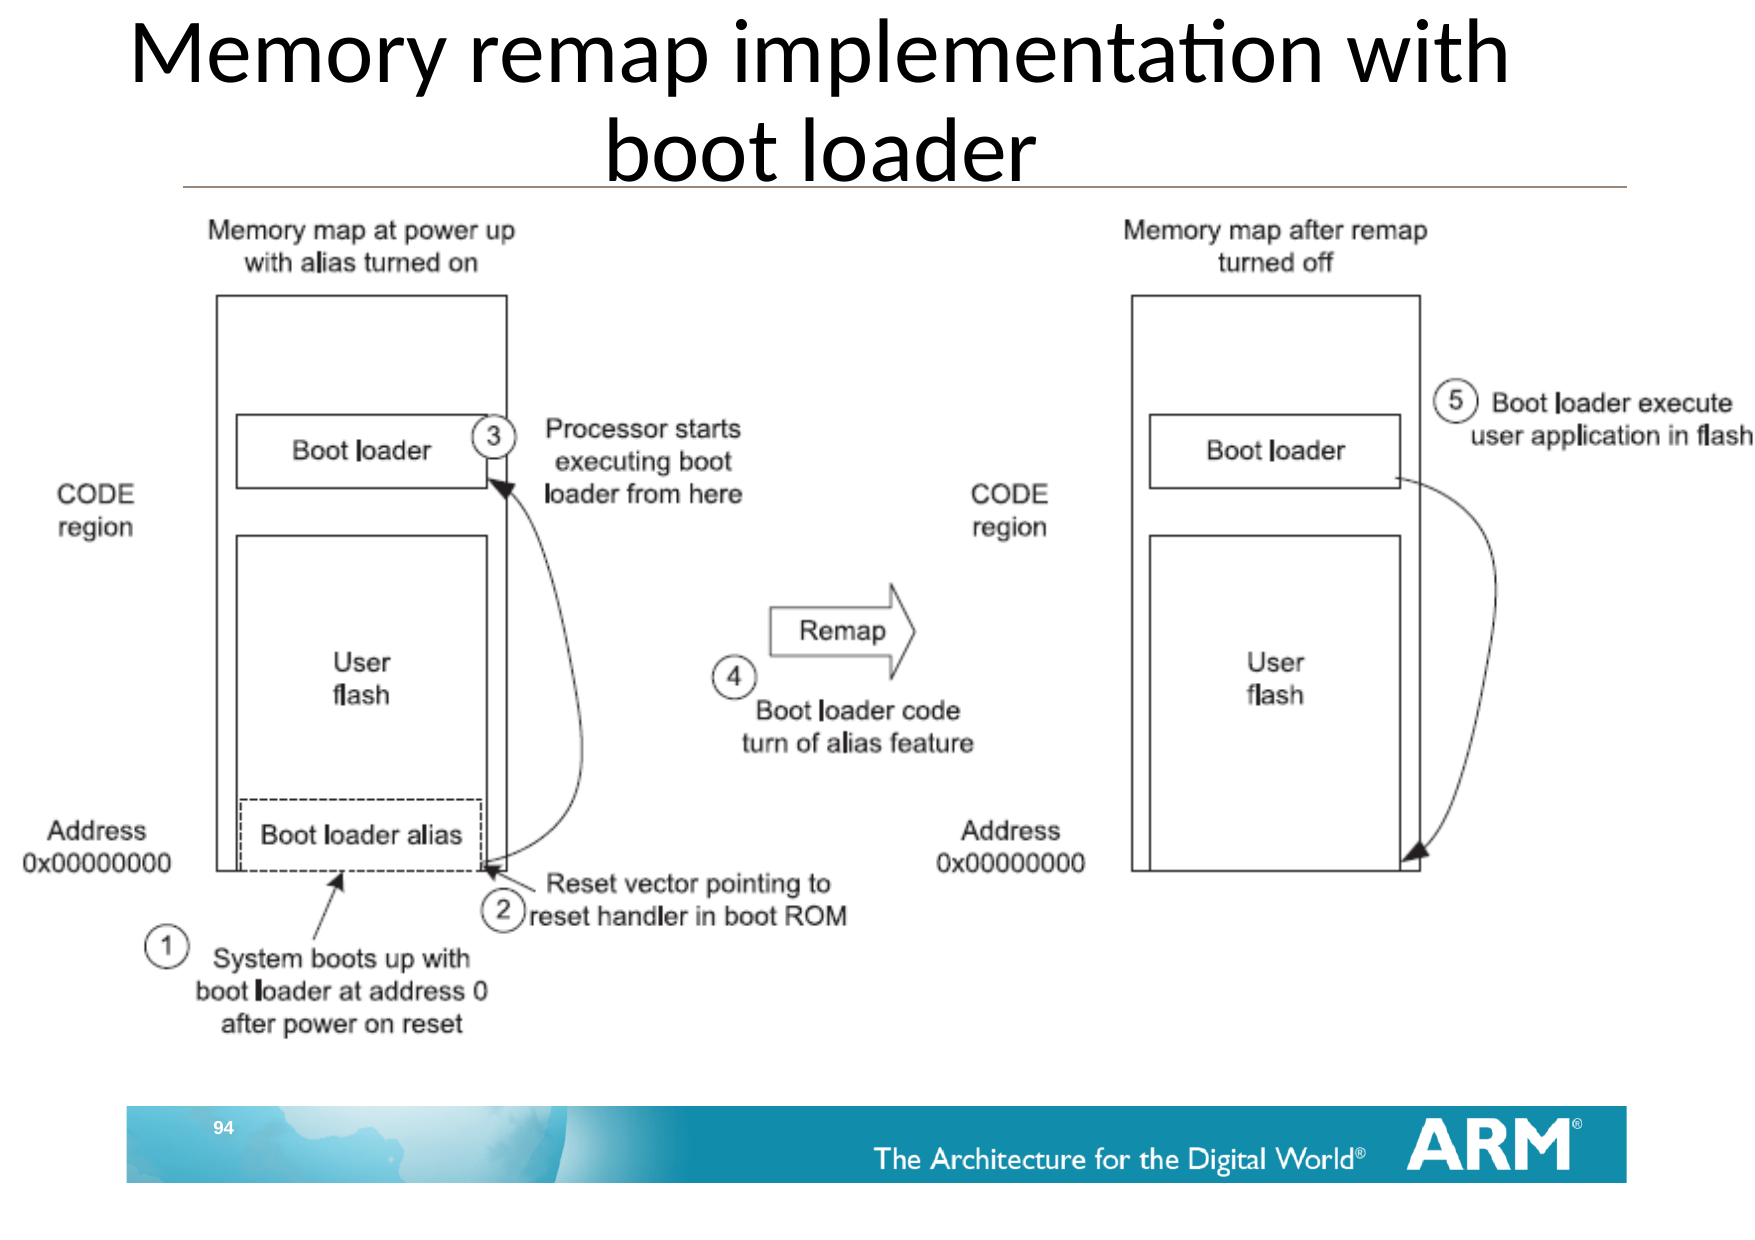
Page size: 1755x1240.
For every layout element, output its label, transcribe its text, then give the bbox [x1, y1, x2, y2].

title Memory remap implementation with boot loader [50, 3, 1593, 95]
picture [0, 206, 1755, 1047]
picture [126, 1106, 1627, 1183]
slide_number 94 [198, 1115, 287, 1176]
